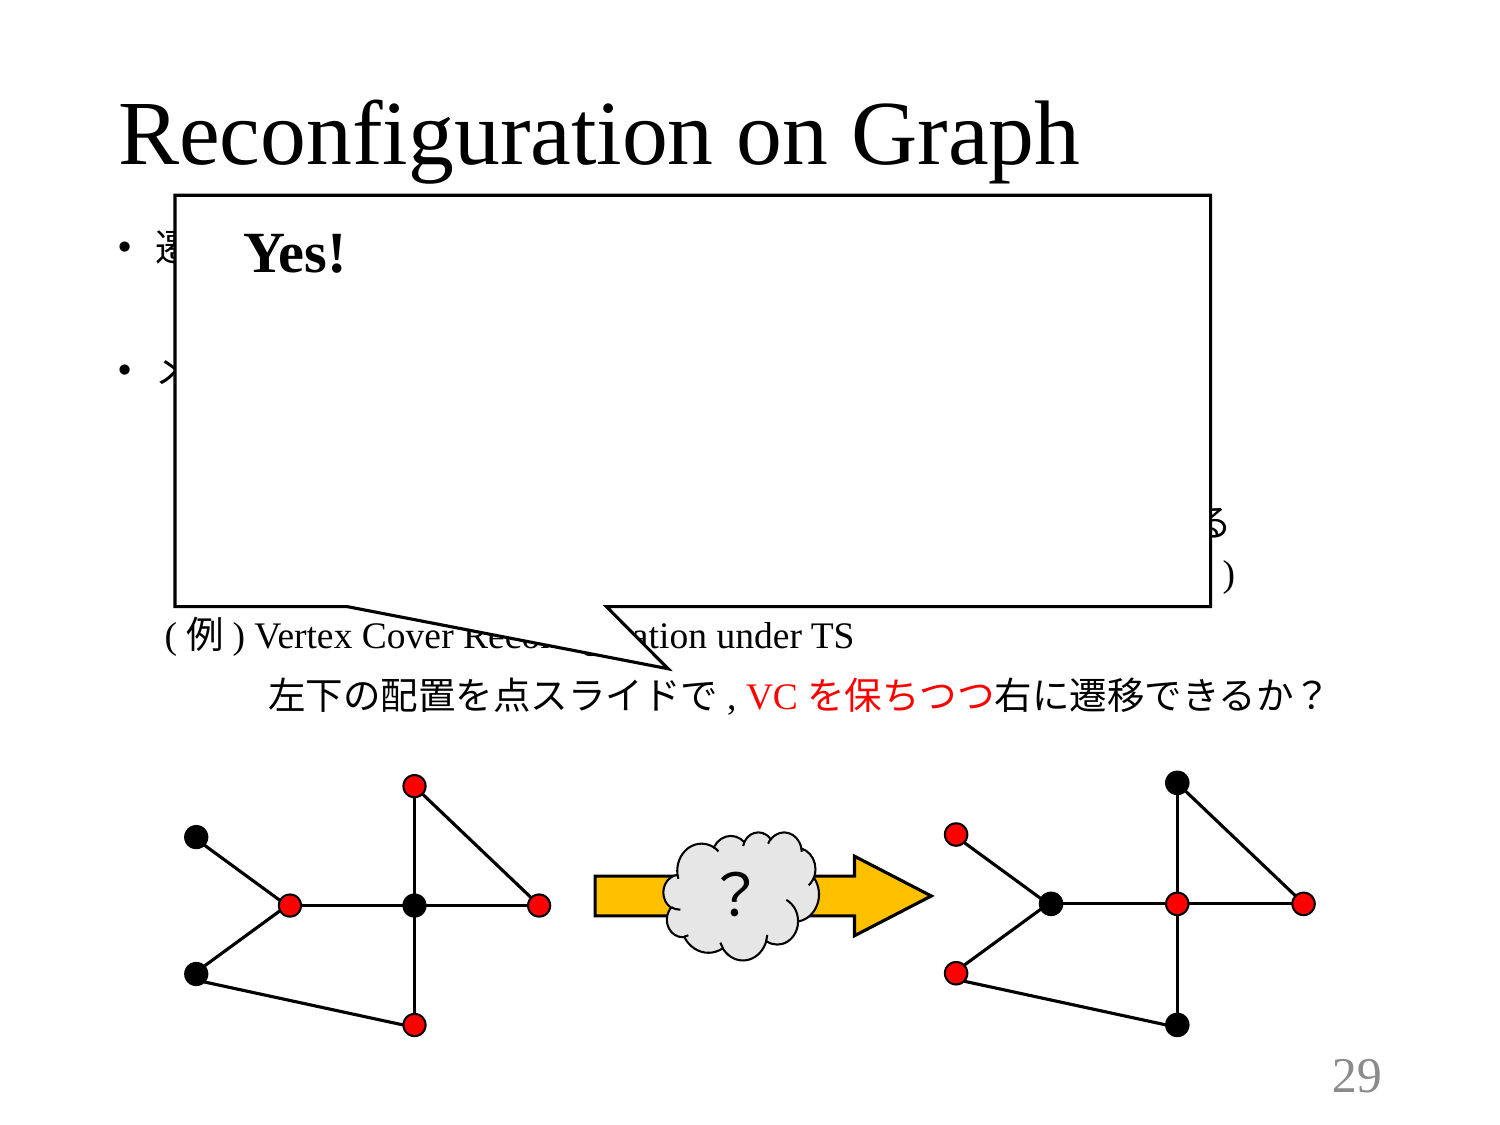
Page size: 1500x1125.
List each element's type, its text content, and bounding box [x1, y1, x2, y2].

title Reconfiguration on Graph [103, 59, 1397, 211]
slide_number 29 [1302, 1042, 1397, 1103]
text_box [173, 194, 1212, 671]
text_box Yes! [228, 206, 373, 292]
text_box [185, 771, 1315, 1037]
